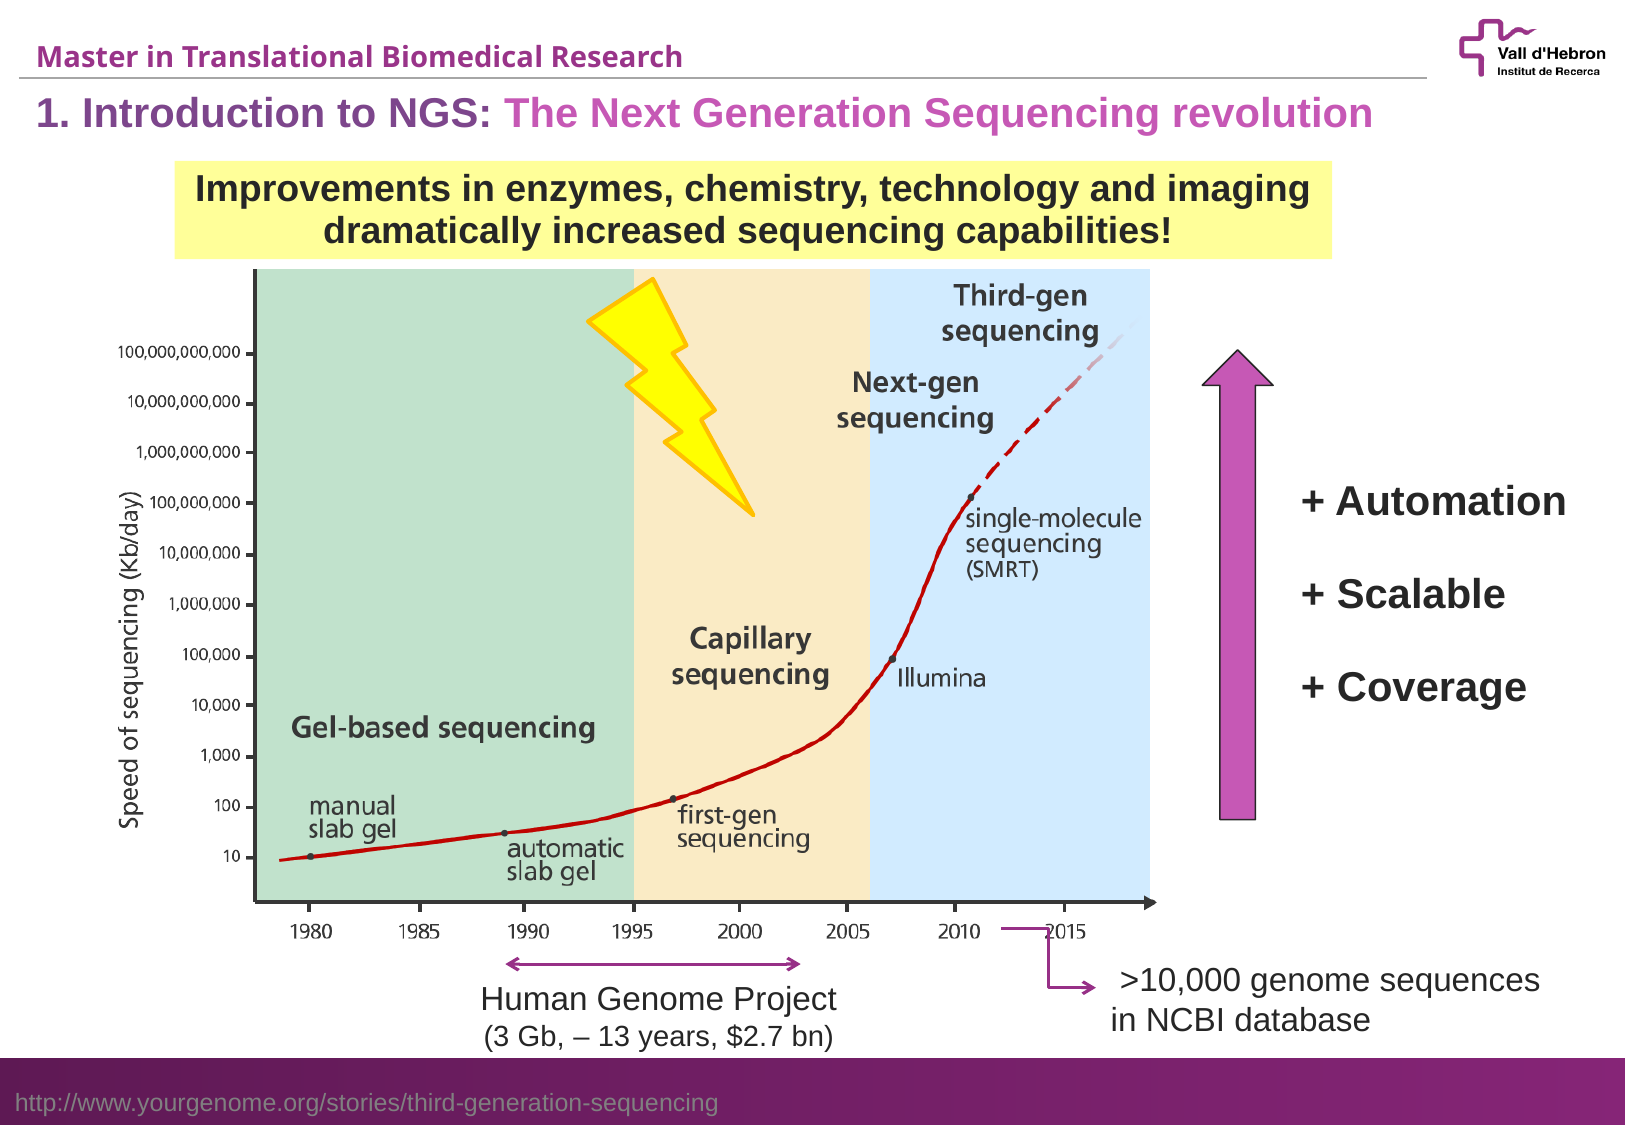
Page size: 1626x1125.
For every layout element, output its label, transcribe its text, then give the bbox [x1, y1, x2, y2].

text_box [1001, 928, 1097, 988]
text_box [81, 45, 1544, 78]
text_box Improvements in enzymes, chemistry, technology and imaging dramatically increased sequencing capabilities! [174, 160, 1333, 260]
text_box + Automation + Scalable + Coverage [1286, 420, 1583, 718]
picture [79, 231, 1194, 953]
text_box [81, 143, 1544, 233]
text_box http://www.yourgenome.org/stories/third-generation-sequencing [0, 1081, 813, 1125]
text_box 1. Introduction to NGS: The Next Generation Sequencing revolution [21, 78, 1625, 143]
picture [1458, 18, 1606, 77]
text_box Human Genome Project (3 Gb, – 13 years, $2.7 bn) [458, 969, 860, 1100]
text_box [1202, 349, 1274, 820]
text_box >10,000 genome sequences in NCBI database [1095, 950, 1602, 1046]
